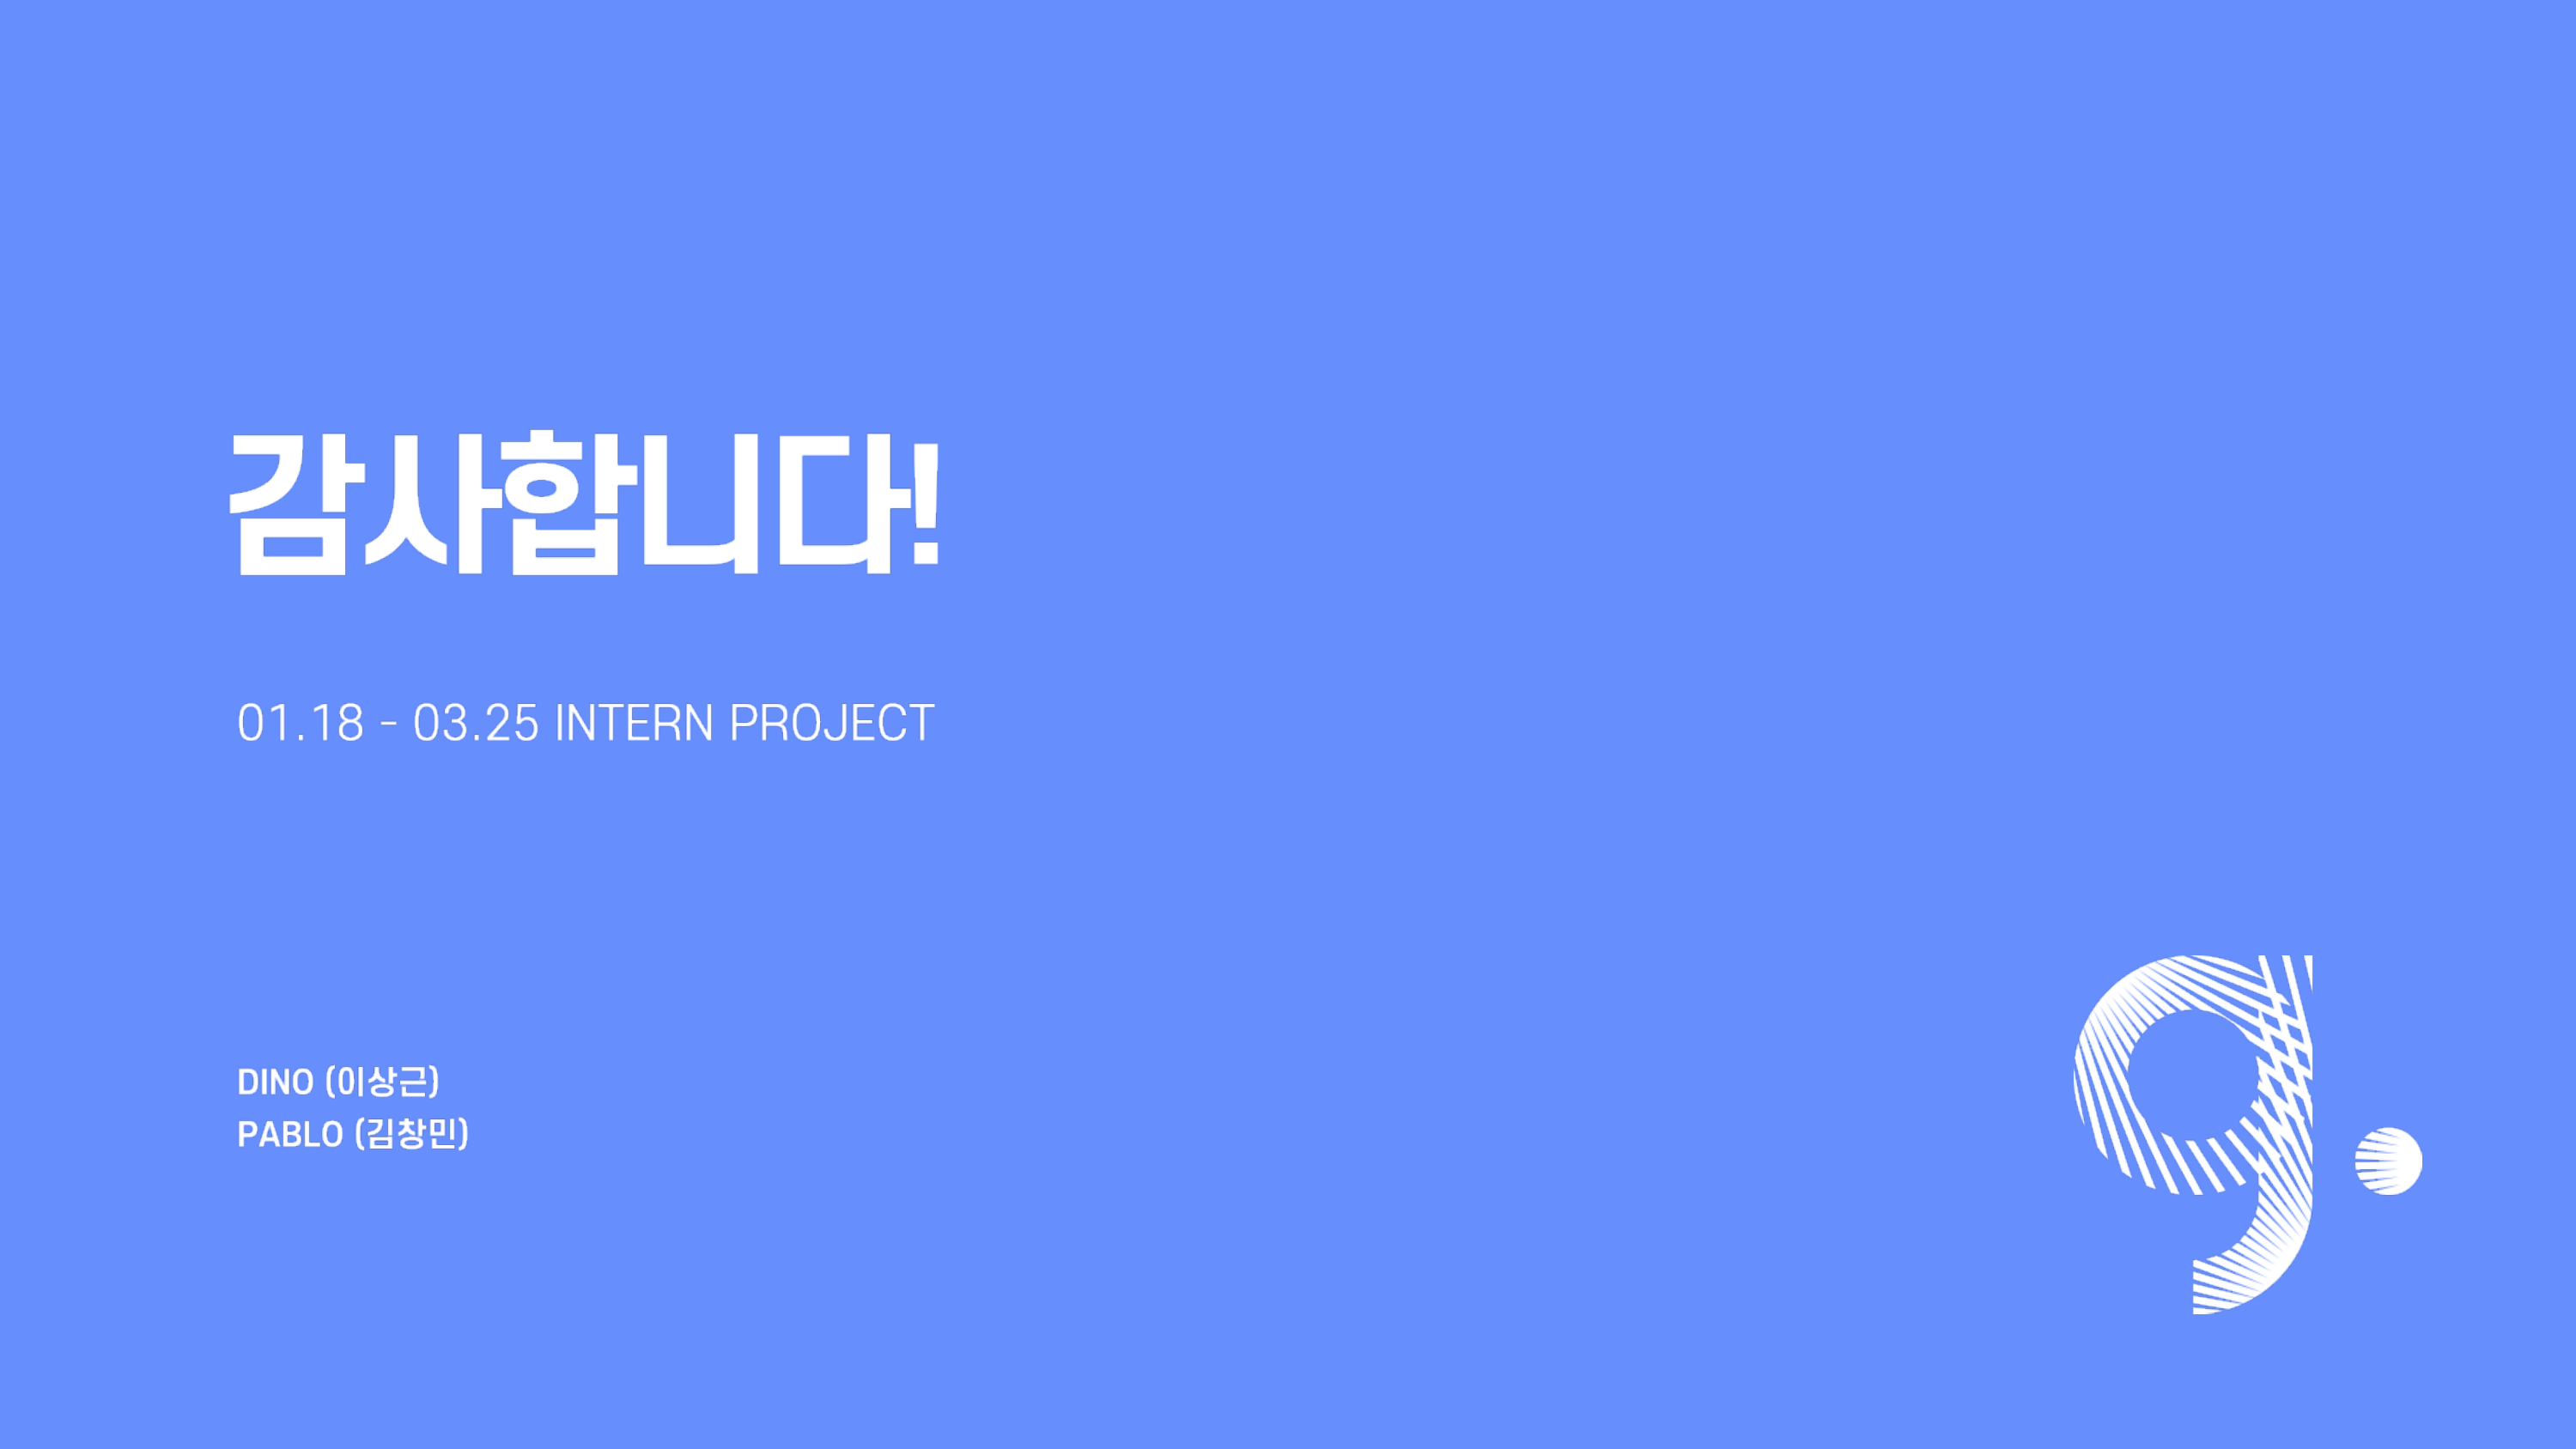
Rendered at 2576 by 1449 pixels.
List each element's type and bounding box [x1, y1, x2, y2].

text_box [2073, 955, 2422, 1314]
picture [231, 1053, 483, 1173]
picture [197, 191, 1021, 828]
